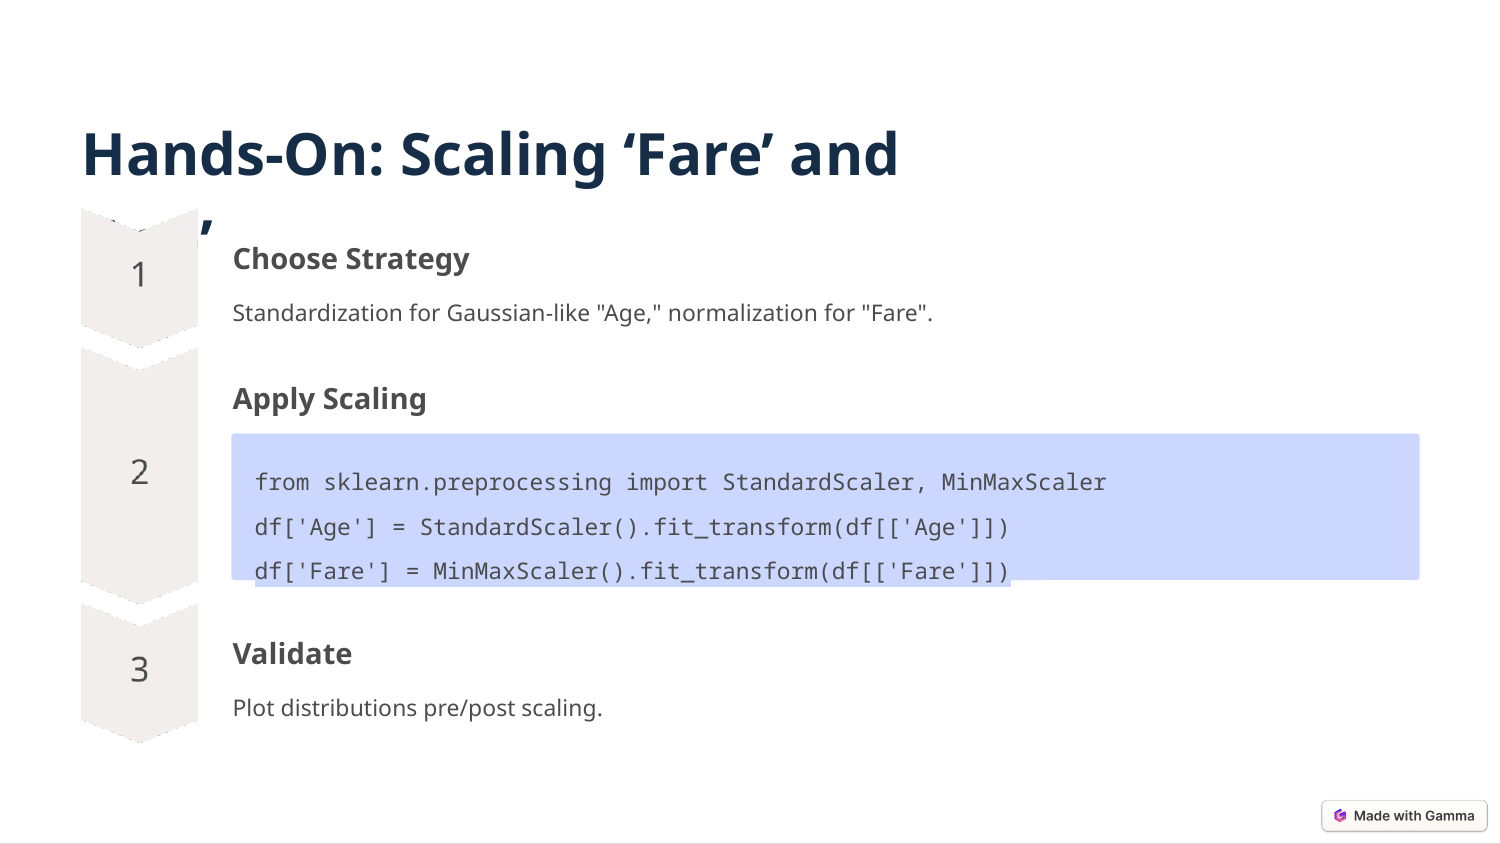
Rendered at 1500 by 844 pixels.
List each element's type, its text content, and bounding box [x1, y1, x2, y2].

text_box Choose Strategy [232, 231, 524, 268]
text_box from sklearn.preprocessing import StandardScaler, MinMaxScaler df['Age'] = StandardScaler().fit_transform(df[['Age']]) df['Fare'] = MinMaxScaler().fit_transform(df[['Fare']]) [254, 451, 1397, 563]
picture [1316, 794, 1493, 837]
text_box Apply Scaling [232, 371, 524, 408]
text_box Plot distributions pre/post scaling. [232, 676, 1419, 714]
text_box [231, 433, 1420, 581]
text_box Hands-On: Scaling ‘Fare’ and ‘Age’ [81, 100, 1004, 174]
picture [81, 208, 198, 744]
text_box Standardization for Gaussian-like "Age," normalization for "Fare". [232, 281, 1419, 320]
text_box Validate [232, 626, 524, 663]
